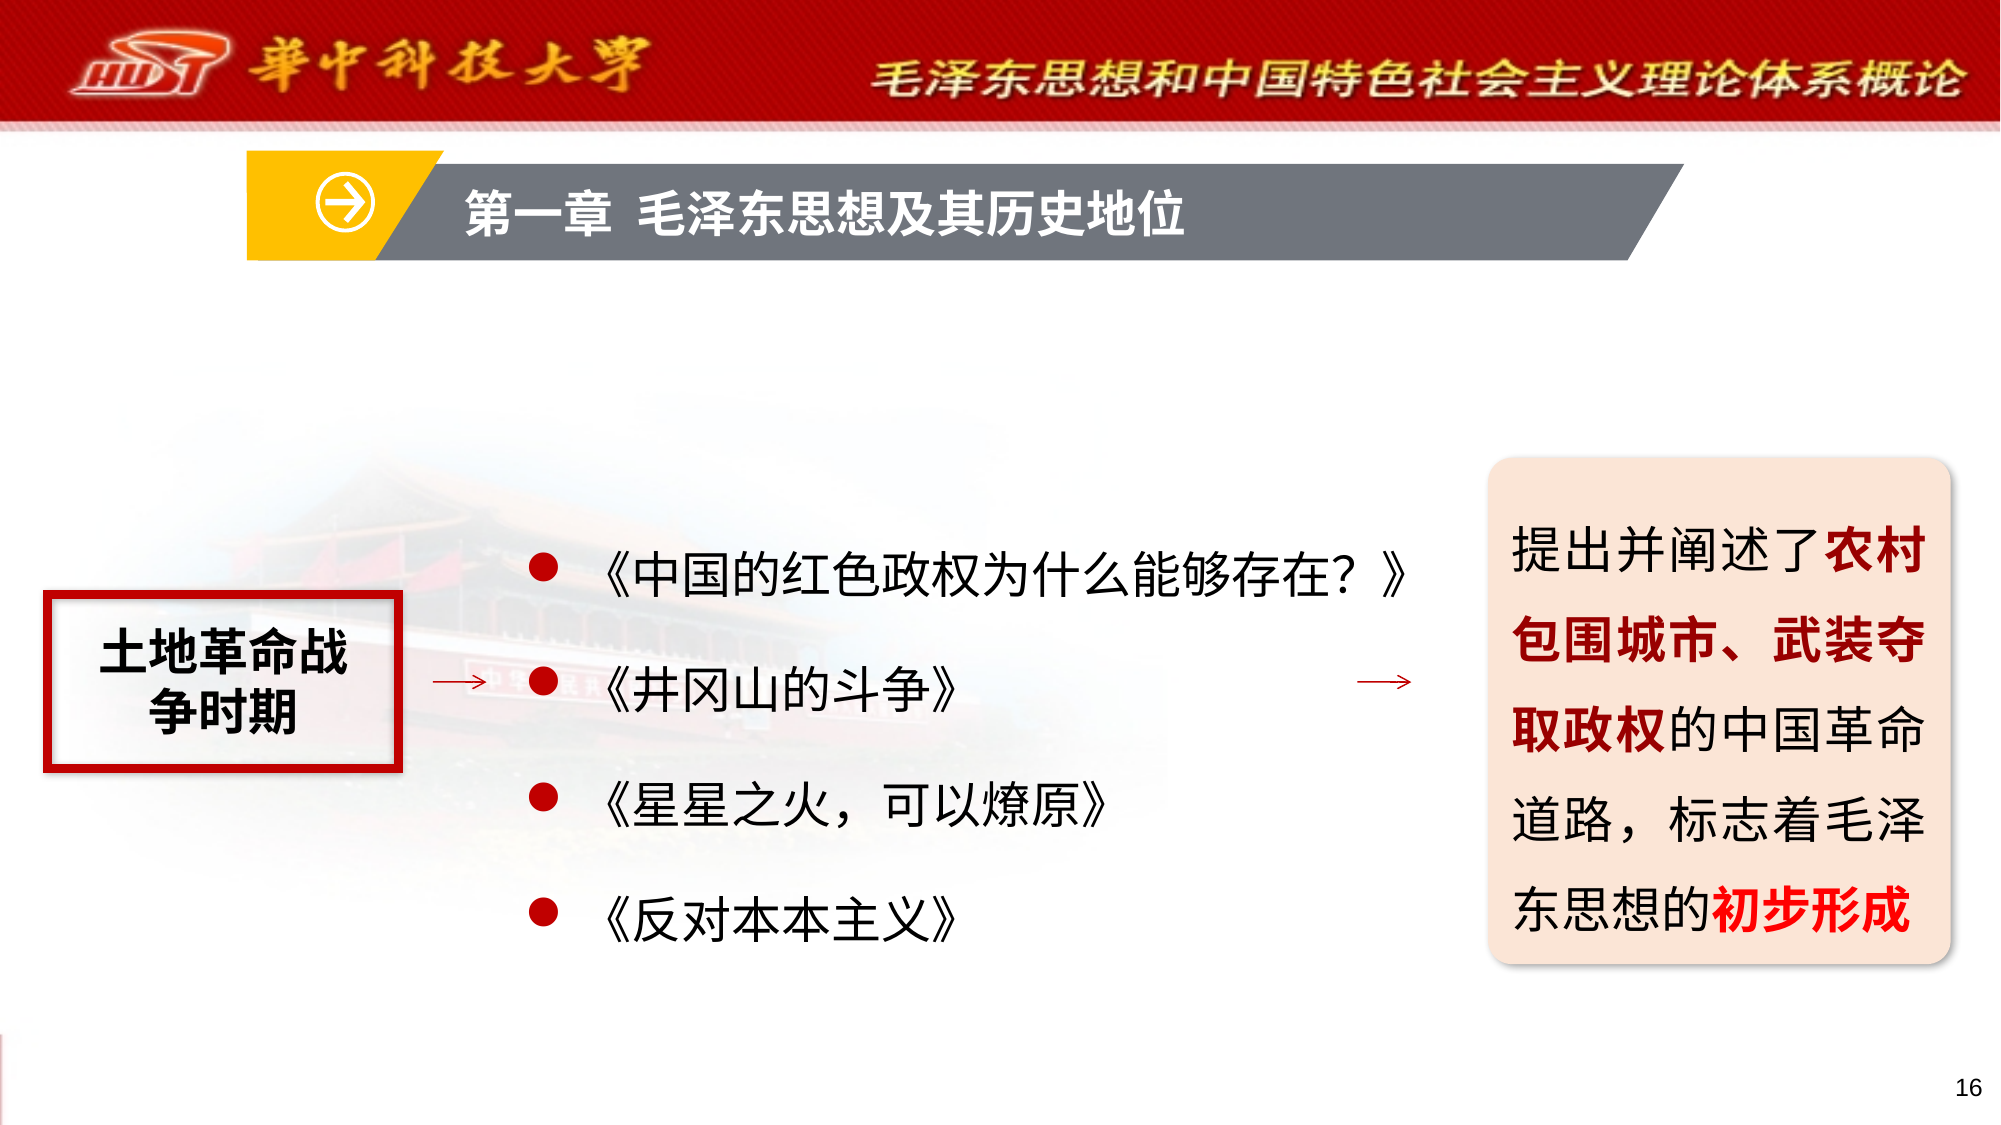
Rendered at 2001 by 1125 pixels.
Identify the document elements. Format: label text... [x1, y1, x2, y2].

text_box 提出并阐述了农村包围城市、武装夺取政权的中国革命道路，标志着毛泽东思想的初步形成 [1496, 481, 1942, 947]
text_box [47, 594, 399, 769]
slide_number 16 [1921, 1064, 1998, 1125]
text_box 第一章 毛泽东思想及其历史地位 [448, 175, 1201, 251]
text_box 《中国的红色政权为什么能够存在？》 《井冈山的斗争》 《星星之火，可以燎原》 《反对本本主义》 [510, 505, 1454, 956]
picture [0, 0, 2001, 1125]
text_box [1488, 457, 1951, 965]
text_box [315, 171, 375, 233]
text_box [376, 163, 1685, 261]
text_box [246, 150, 443, 261]
